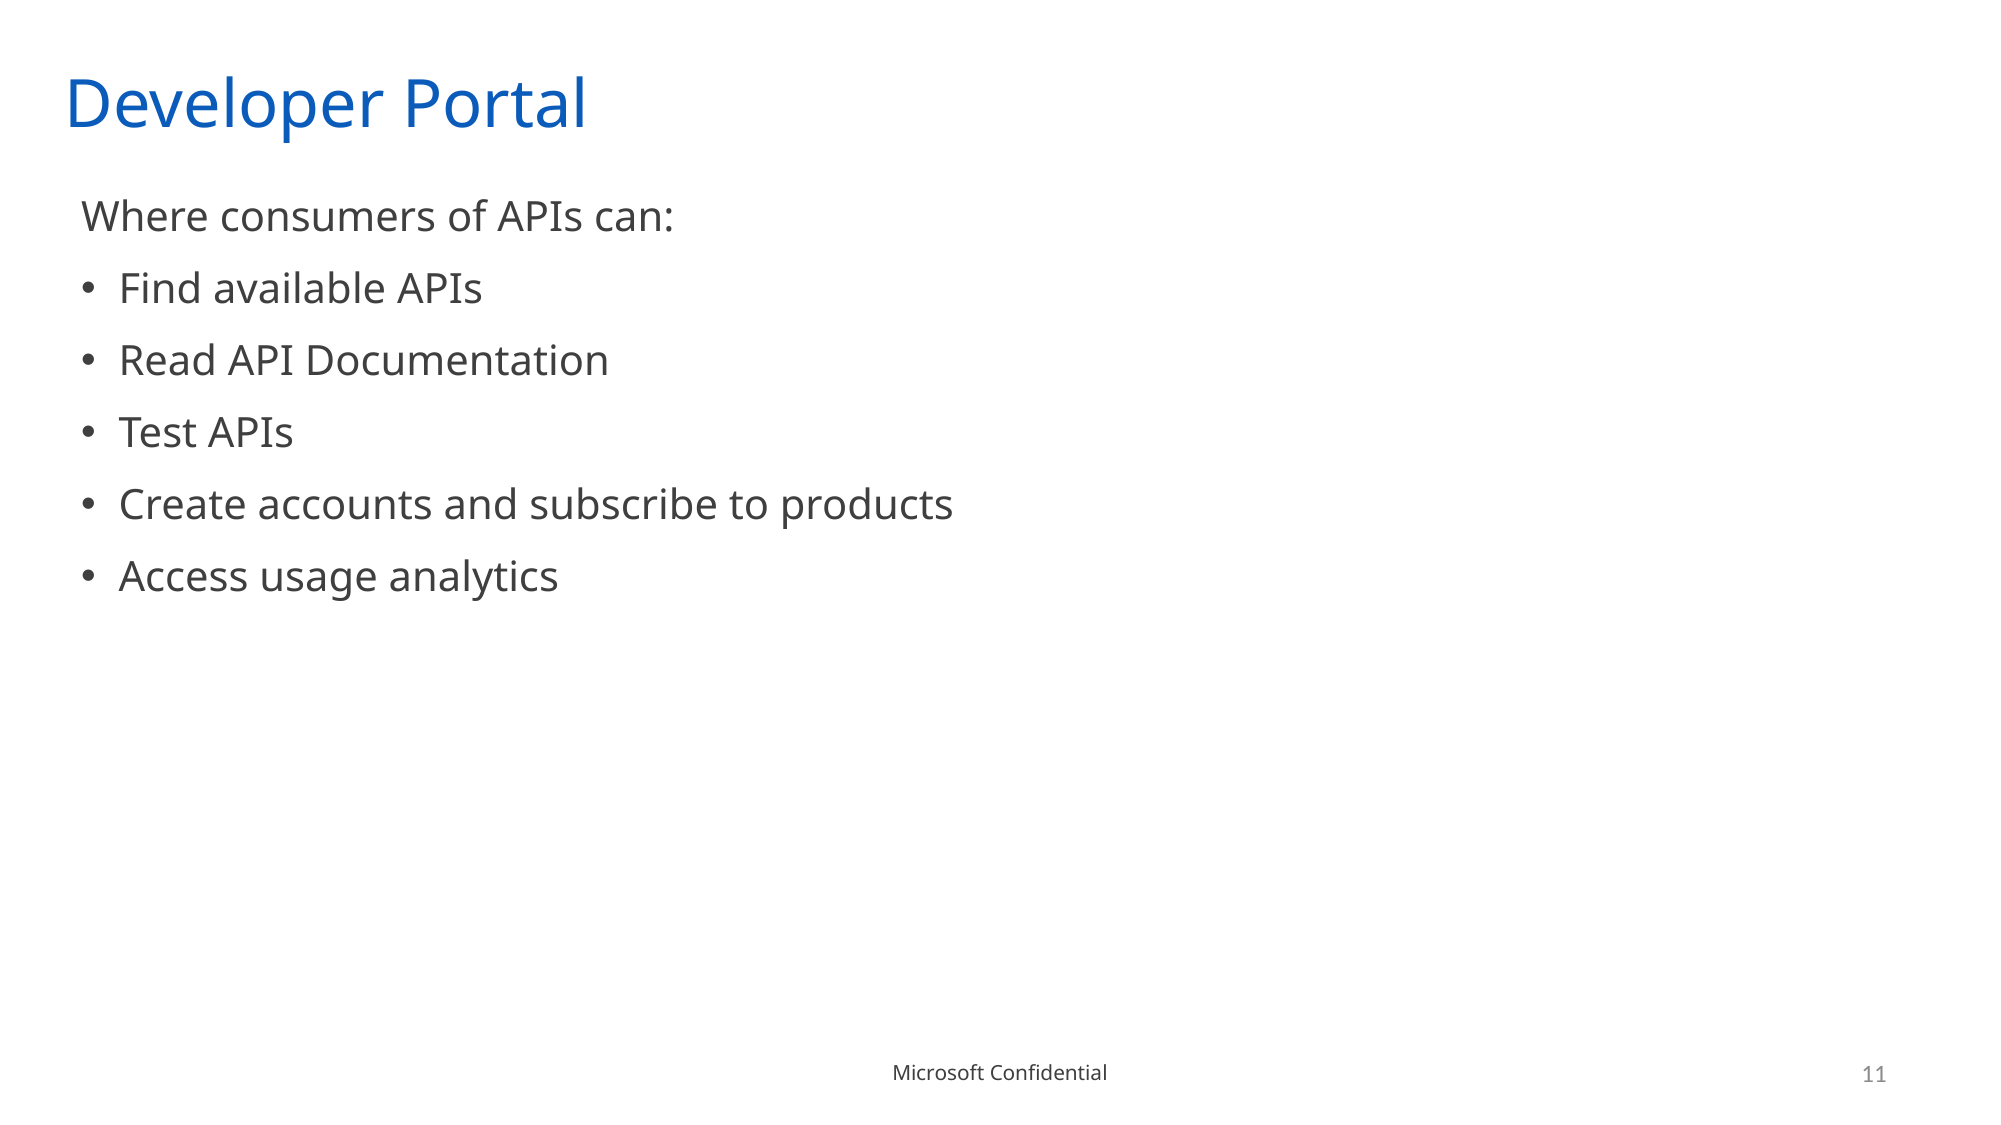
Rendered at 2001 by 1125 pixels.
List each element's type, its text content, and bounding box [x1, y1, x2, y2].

title Developer Portal [49, 49, 1899, 162]
list Where consumers of APIs can: Find available APIs Read API Documentation Test APIs Create accounts and subscribe to products Access usage analytics [66, 187, 1899, 1001]
slide_number 11 [1451, 1042, 1902, 1103]
